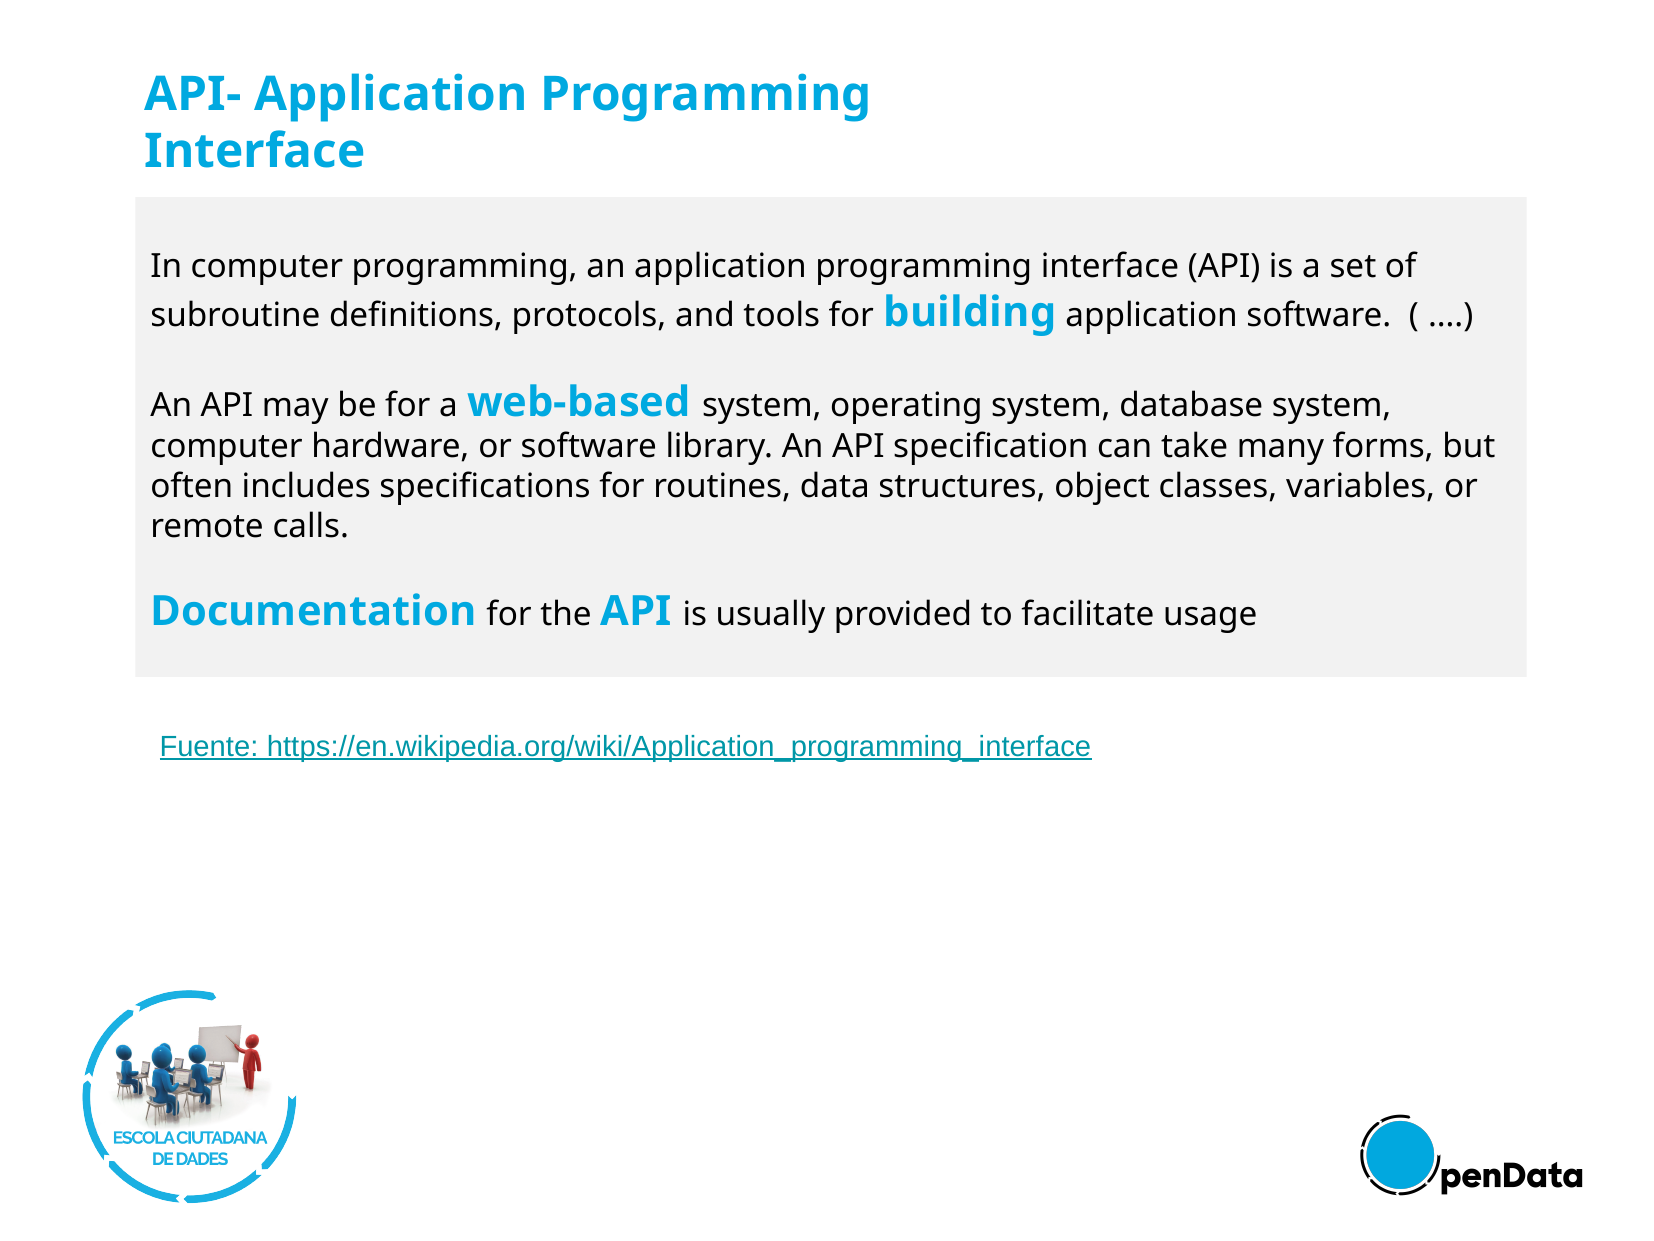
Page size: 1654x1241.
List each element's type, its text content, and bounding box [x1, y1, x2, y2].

picture [45, 953, 333, 1241]
picture [1354, 1108, 1600, 1207]
text_box In computer programming, an application programming interface (API) is a set of subroutine definitions, protocols, and tools for building application software. ( ….) An API may be for a web-based system, operating system, database system, computer hardware, or software library. An API specification can take many forms, but often includes specifications for routines, data structures, object classes, variables, or remote calls. Documentation for the API is usually provided to facilitate usage [135, 197, 1527, 677]
text_box API- Application Programming Interface [144, 80, 1093, 155]
text_box Fuente: https://en.wikipedia.org/wiki/Application_programming_interface [144, 720, 1185, 766]
